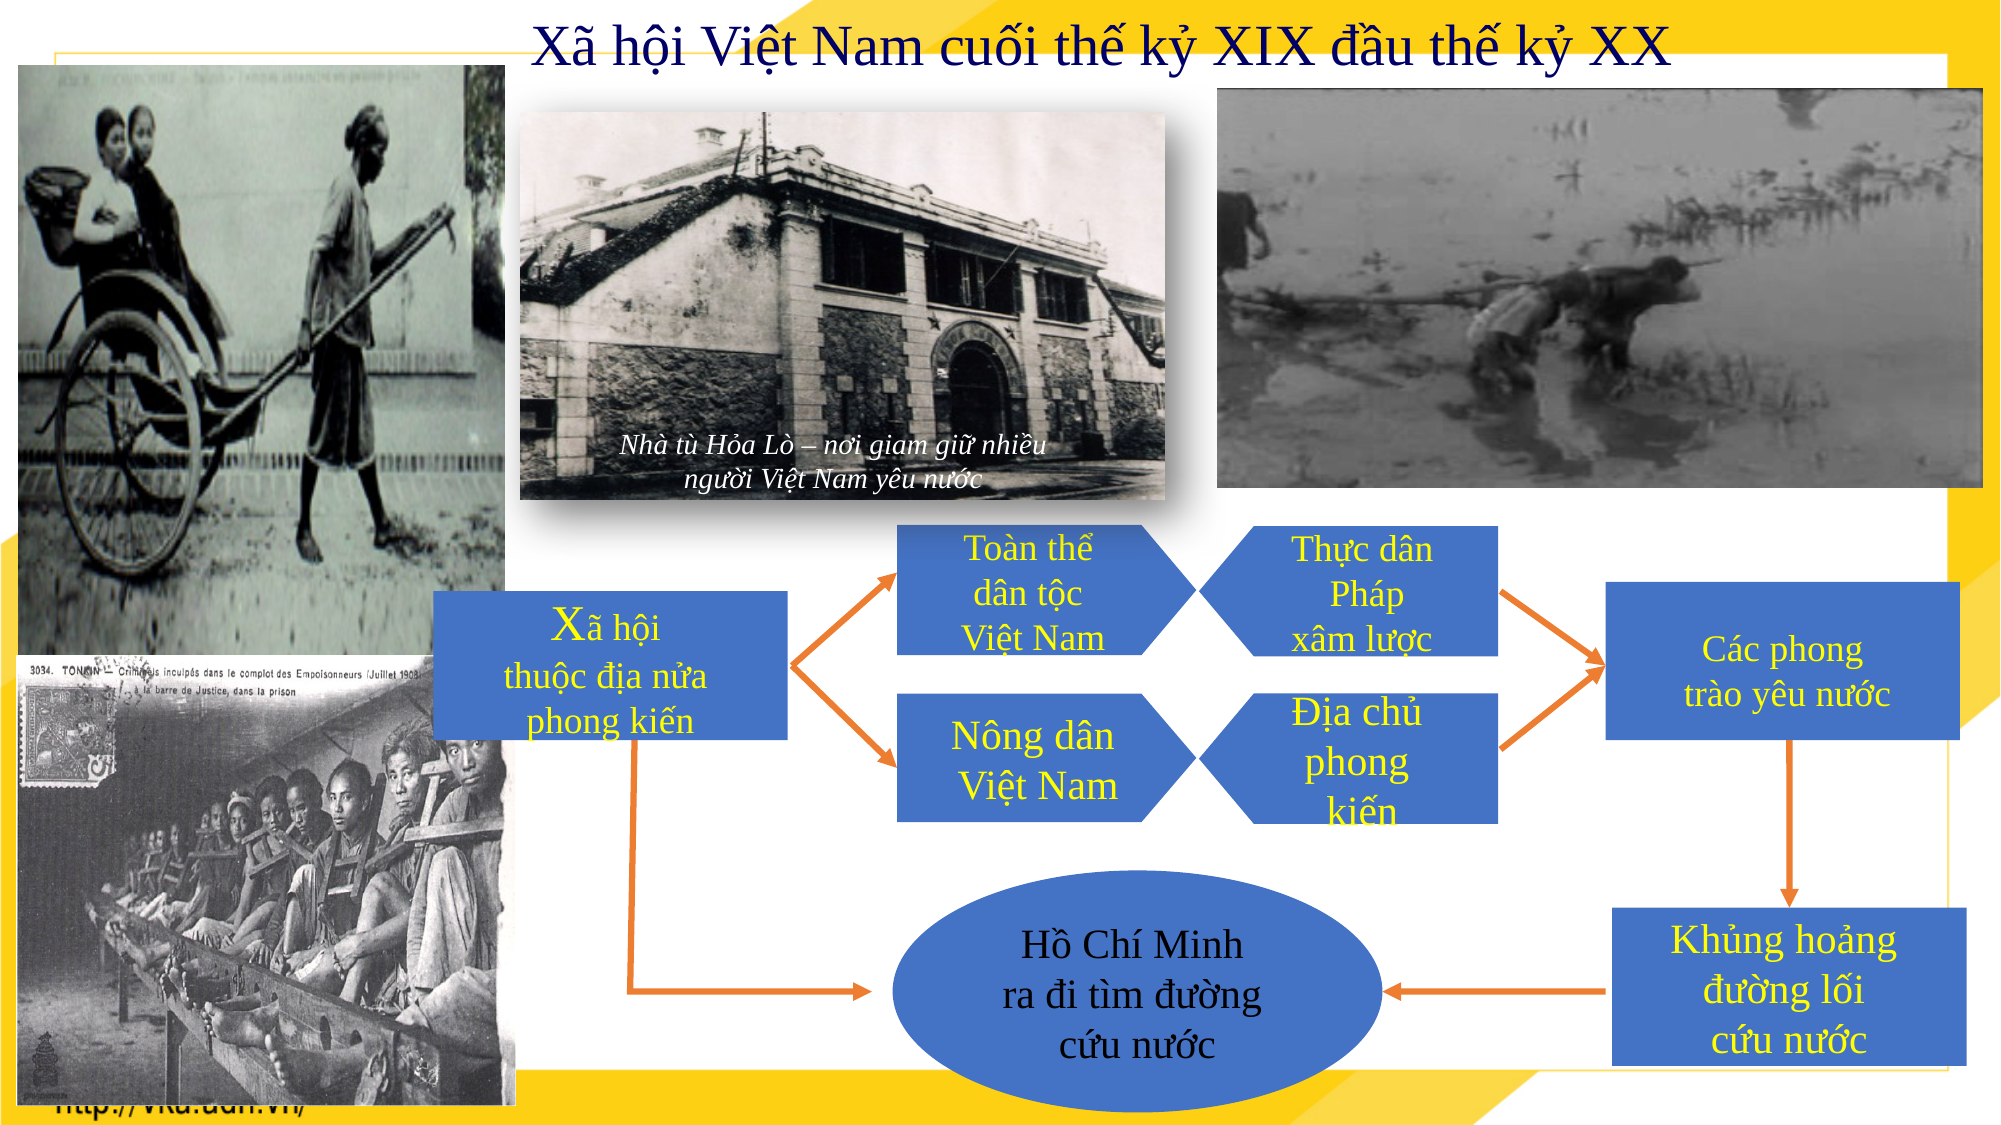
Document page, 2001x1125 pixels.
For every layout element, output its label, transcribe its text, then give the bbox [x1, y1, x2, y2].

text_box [433, 524, 1967, 1113]
text_box Xã hội Việt Nam cuối thế kỷ XIX đầu thế kỷ XX [515, 0, 2000, 85]
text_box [1216, 87, 1984, 489]
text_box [499, 112, 1167, 500]
picture [0, 0, 2001, 1125]
